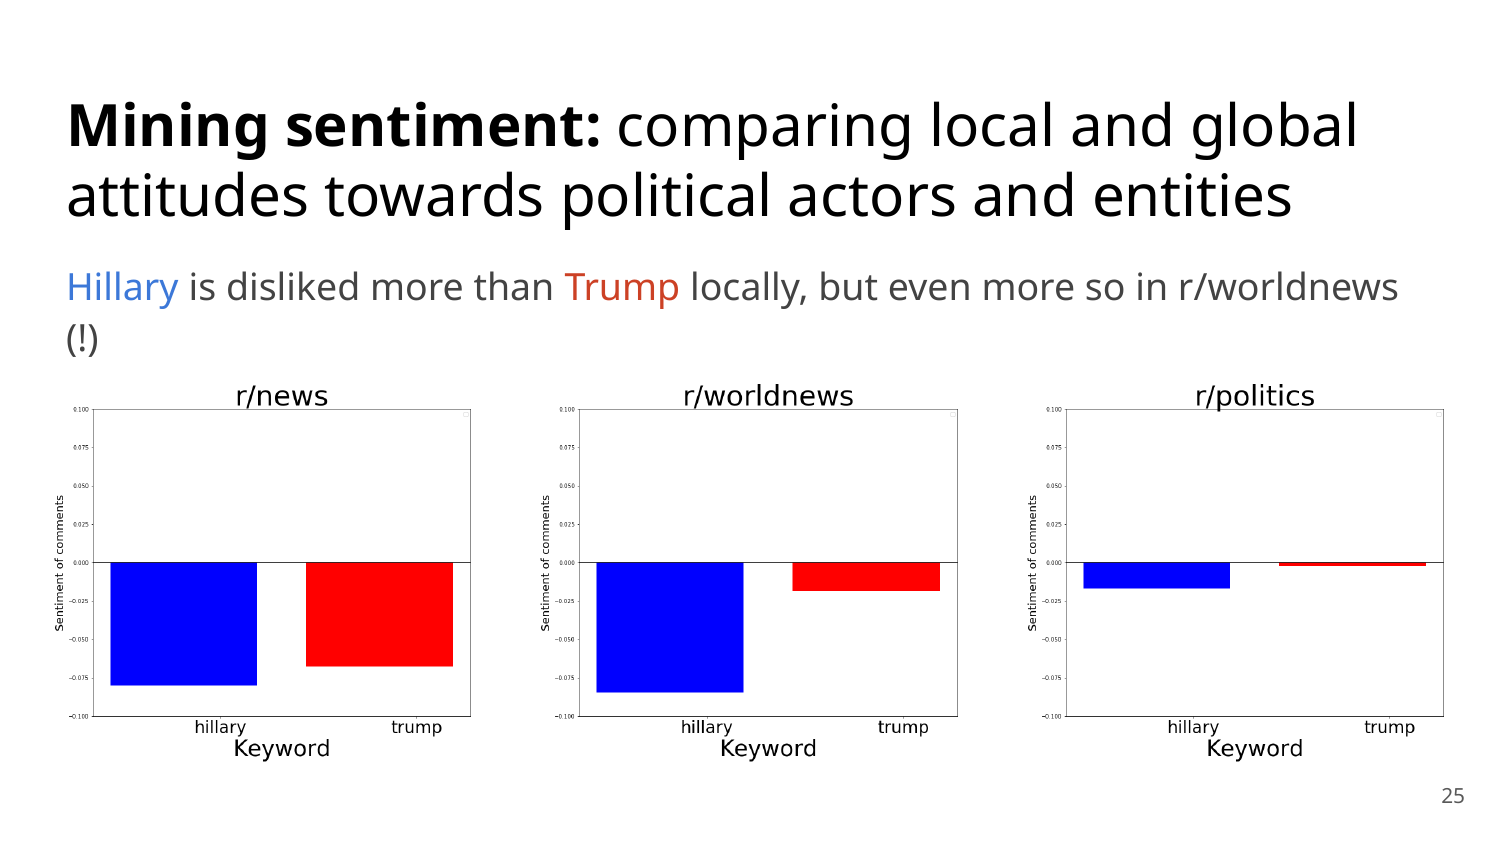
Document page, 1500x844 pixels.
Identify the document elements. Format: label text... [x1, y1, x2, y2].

picture [1024, 380, 1450, 766]
list Hillary is disliked more than Trump locally, but even more so in r/worldnews (!) [51, 189, 1449, 750]
picture [50, 380, 476, 766]
slide_number ‹#› [1389, 764, 1480, 830]
picture [537, 380, 963, 766]
title Mining sentiment: comparing local and global attitudes towards political actors and entities [51, 72, 1449, 167]
